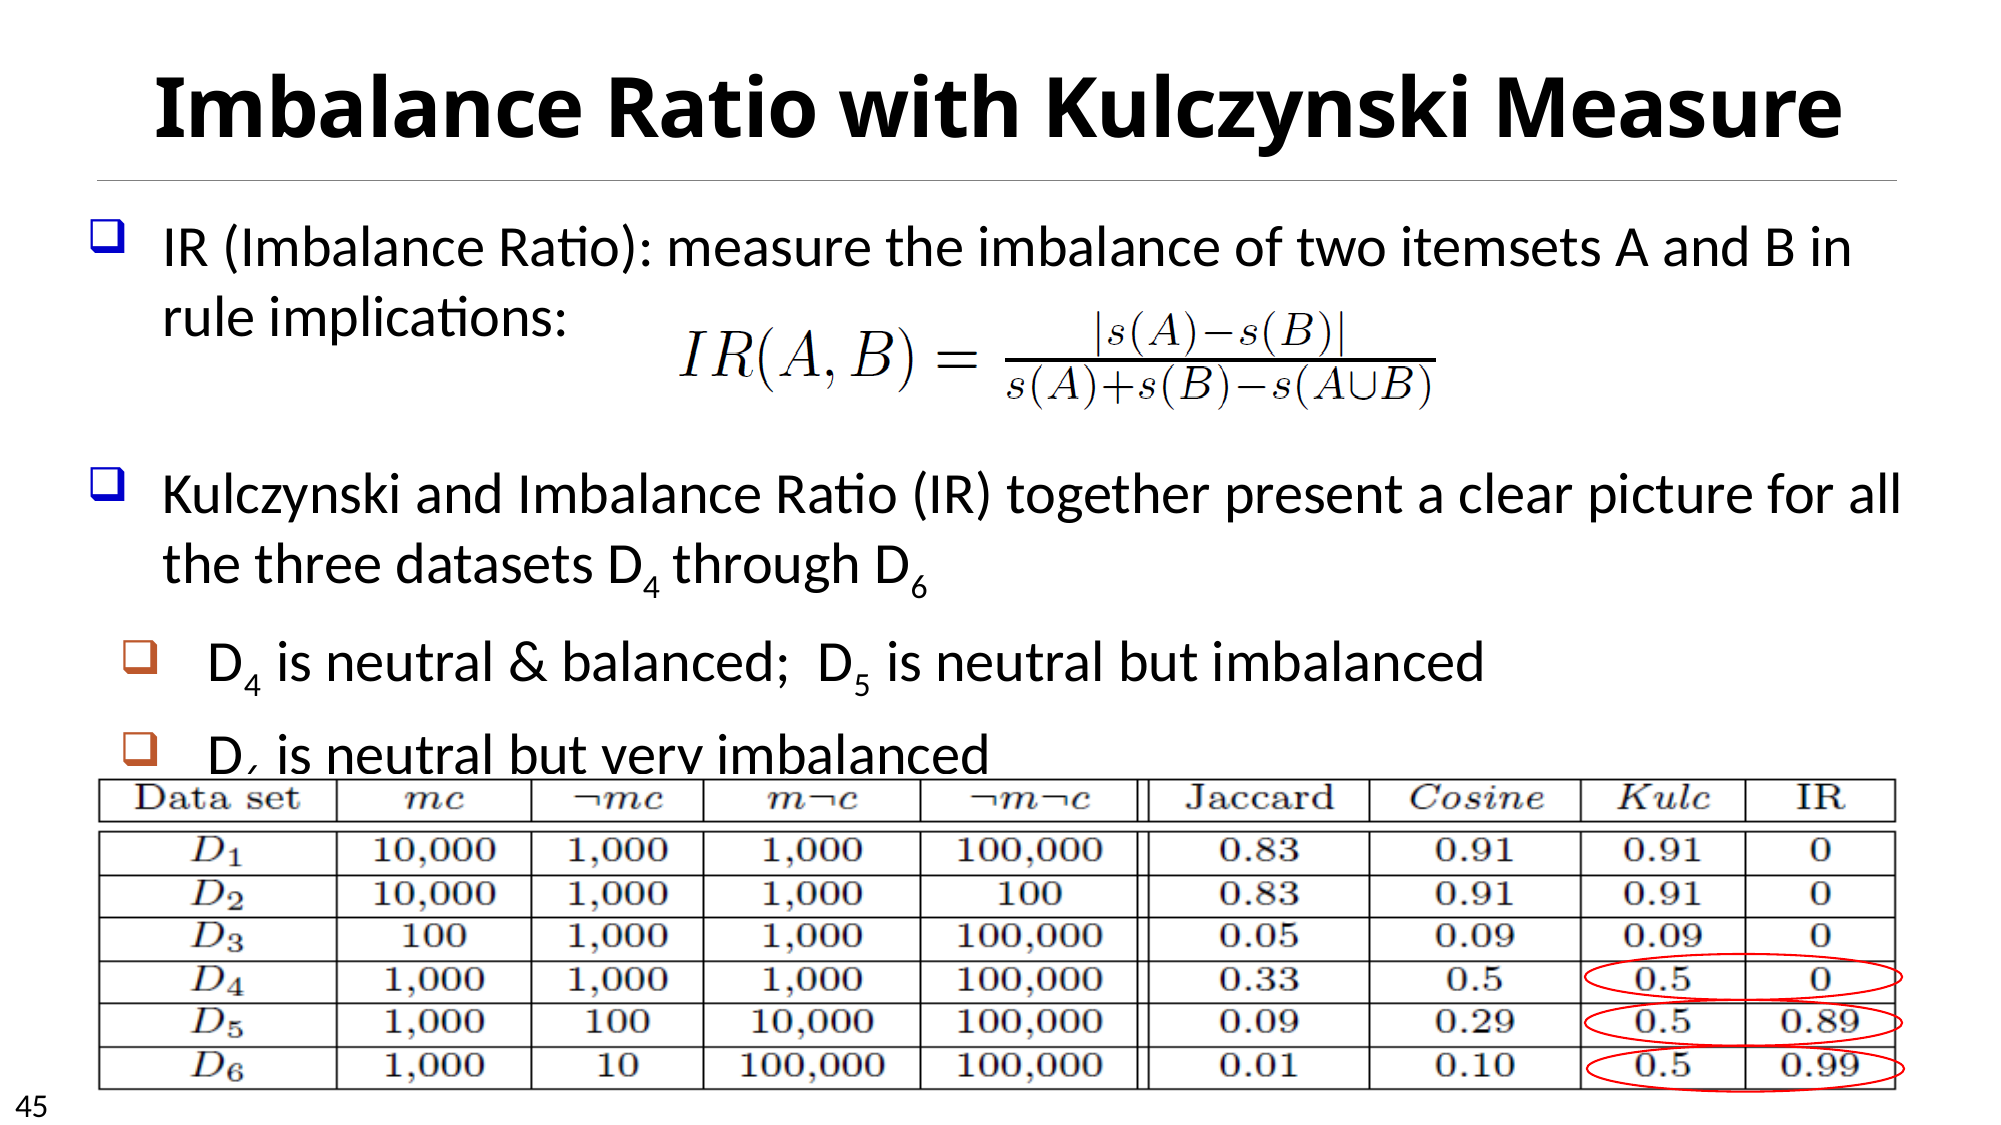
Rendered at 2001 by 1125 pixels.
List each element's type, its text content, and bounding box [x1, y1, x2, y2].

title Imbalance Ratio with Kulczynski Measure [0, 62, 2000, 163]
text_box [95, 773, 1905, 1098]
list IR (Imbalance Ratio): measure the imbalance of two itemsets A and B in rule implications: Kulczynski and Imbalance Ratio (IR) together present a clear picture for all the three datasets D4 through D6 D4 is neutral & balanced; D5 is neutral but imbalanced D6 is neutral but very imbalanced [71, 200, 1939, 788]
picture [679, 309, 1441, 412]
